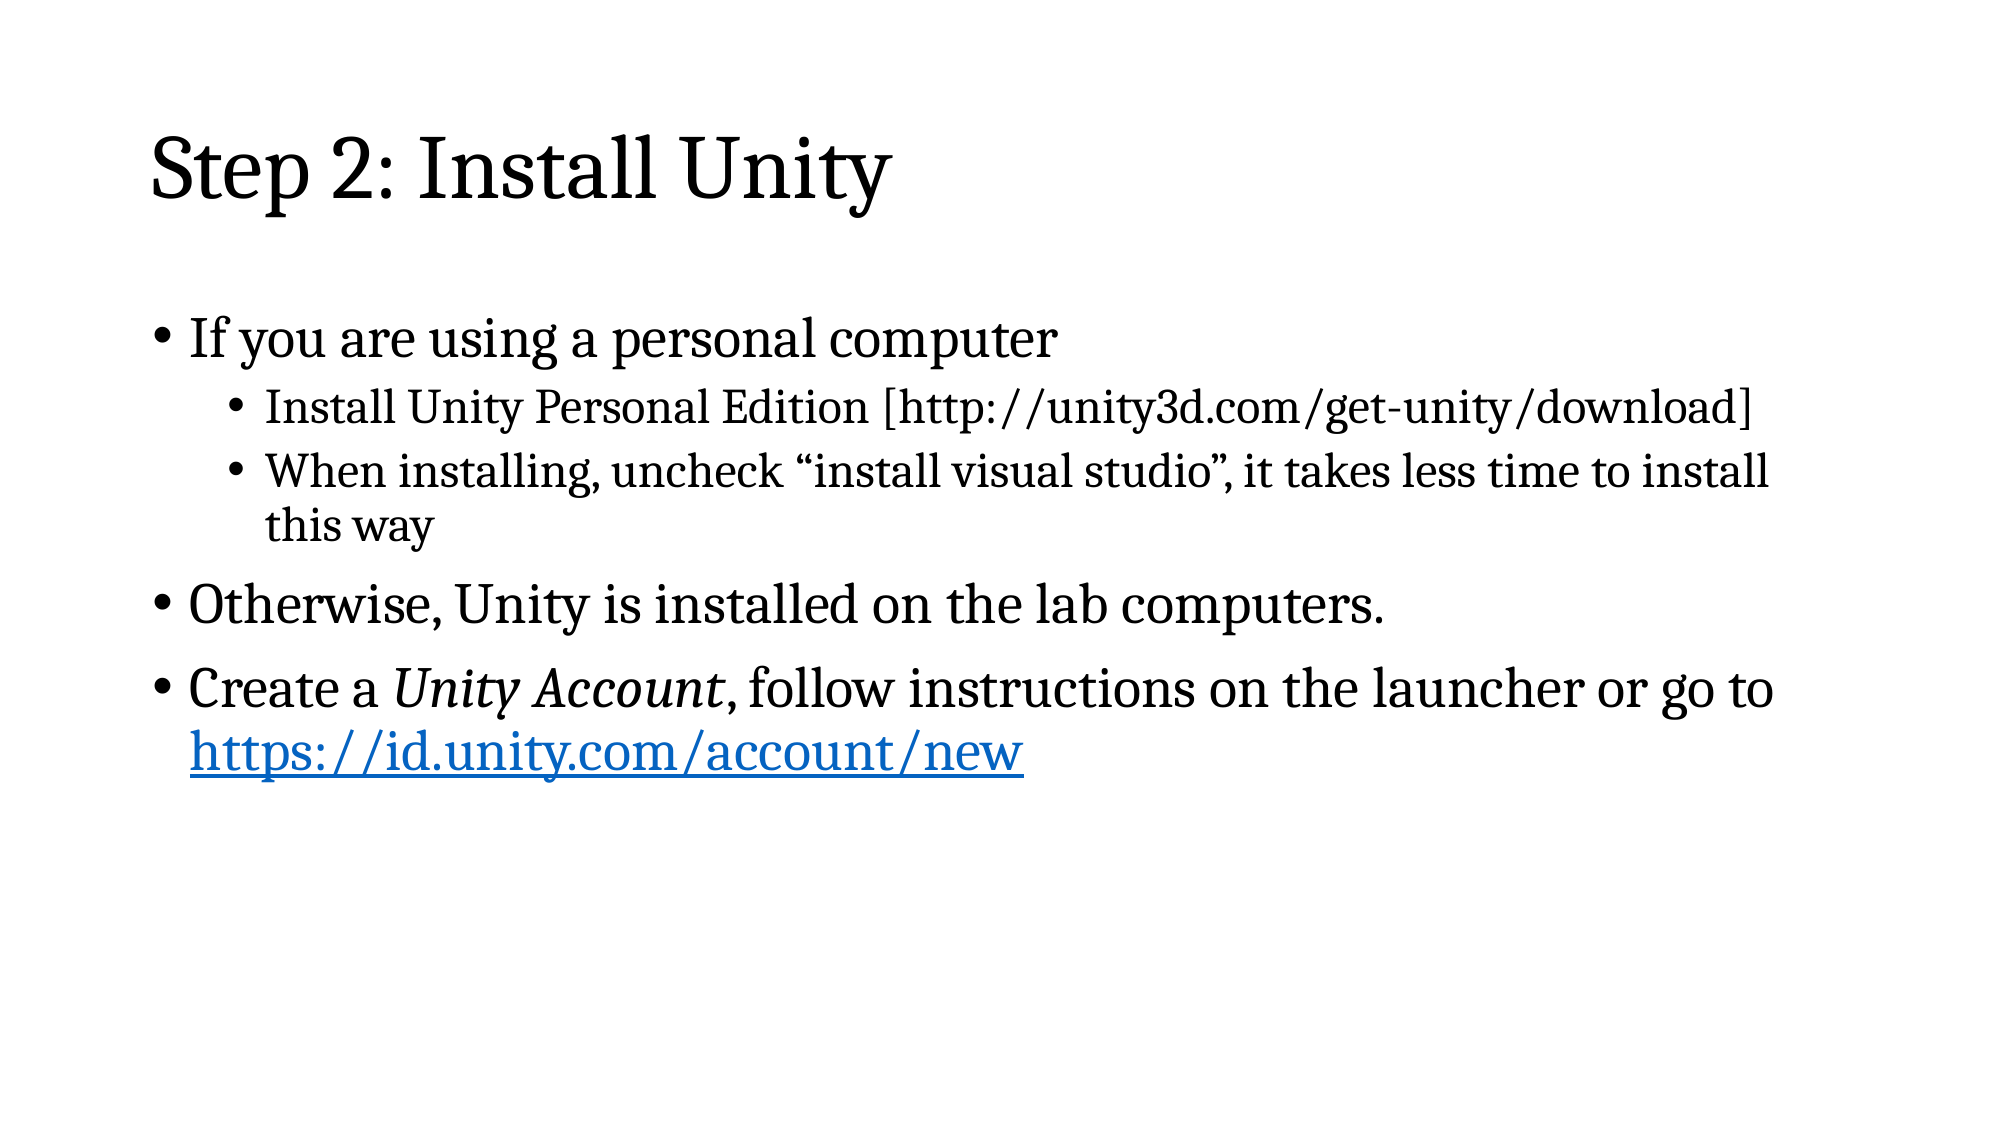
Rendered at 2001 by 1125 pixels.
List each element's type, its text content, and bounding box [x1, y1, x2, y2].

list If you are using a personal computer Install Unity Personal Edition [http://unity3d.com/get-unity/download] When installing, uncheck “install visual studio”, it takes less time to install this way Otherwise, Unity is installed on the lab computers. Create a Unity Account, follow instructions on the launcher or go to https://id.unity.com/account/new [137, 299, 1863, 1014]
title Step 2: Install Unity [137, 59, 1863, 278]
